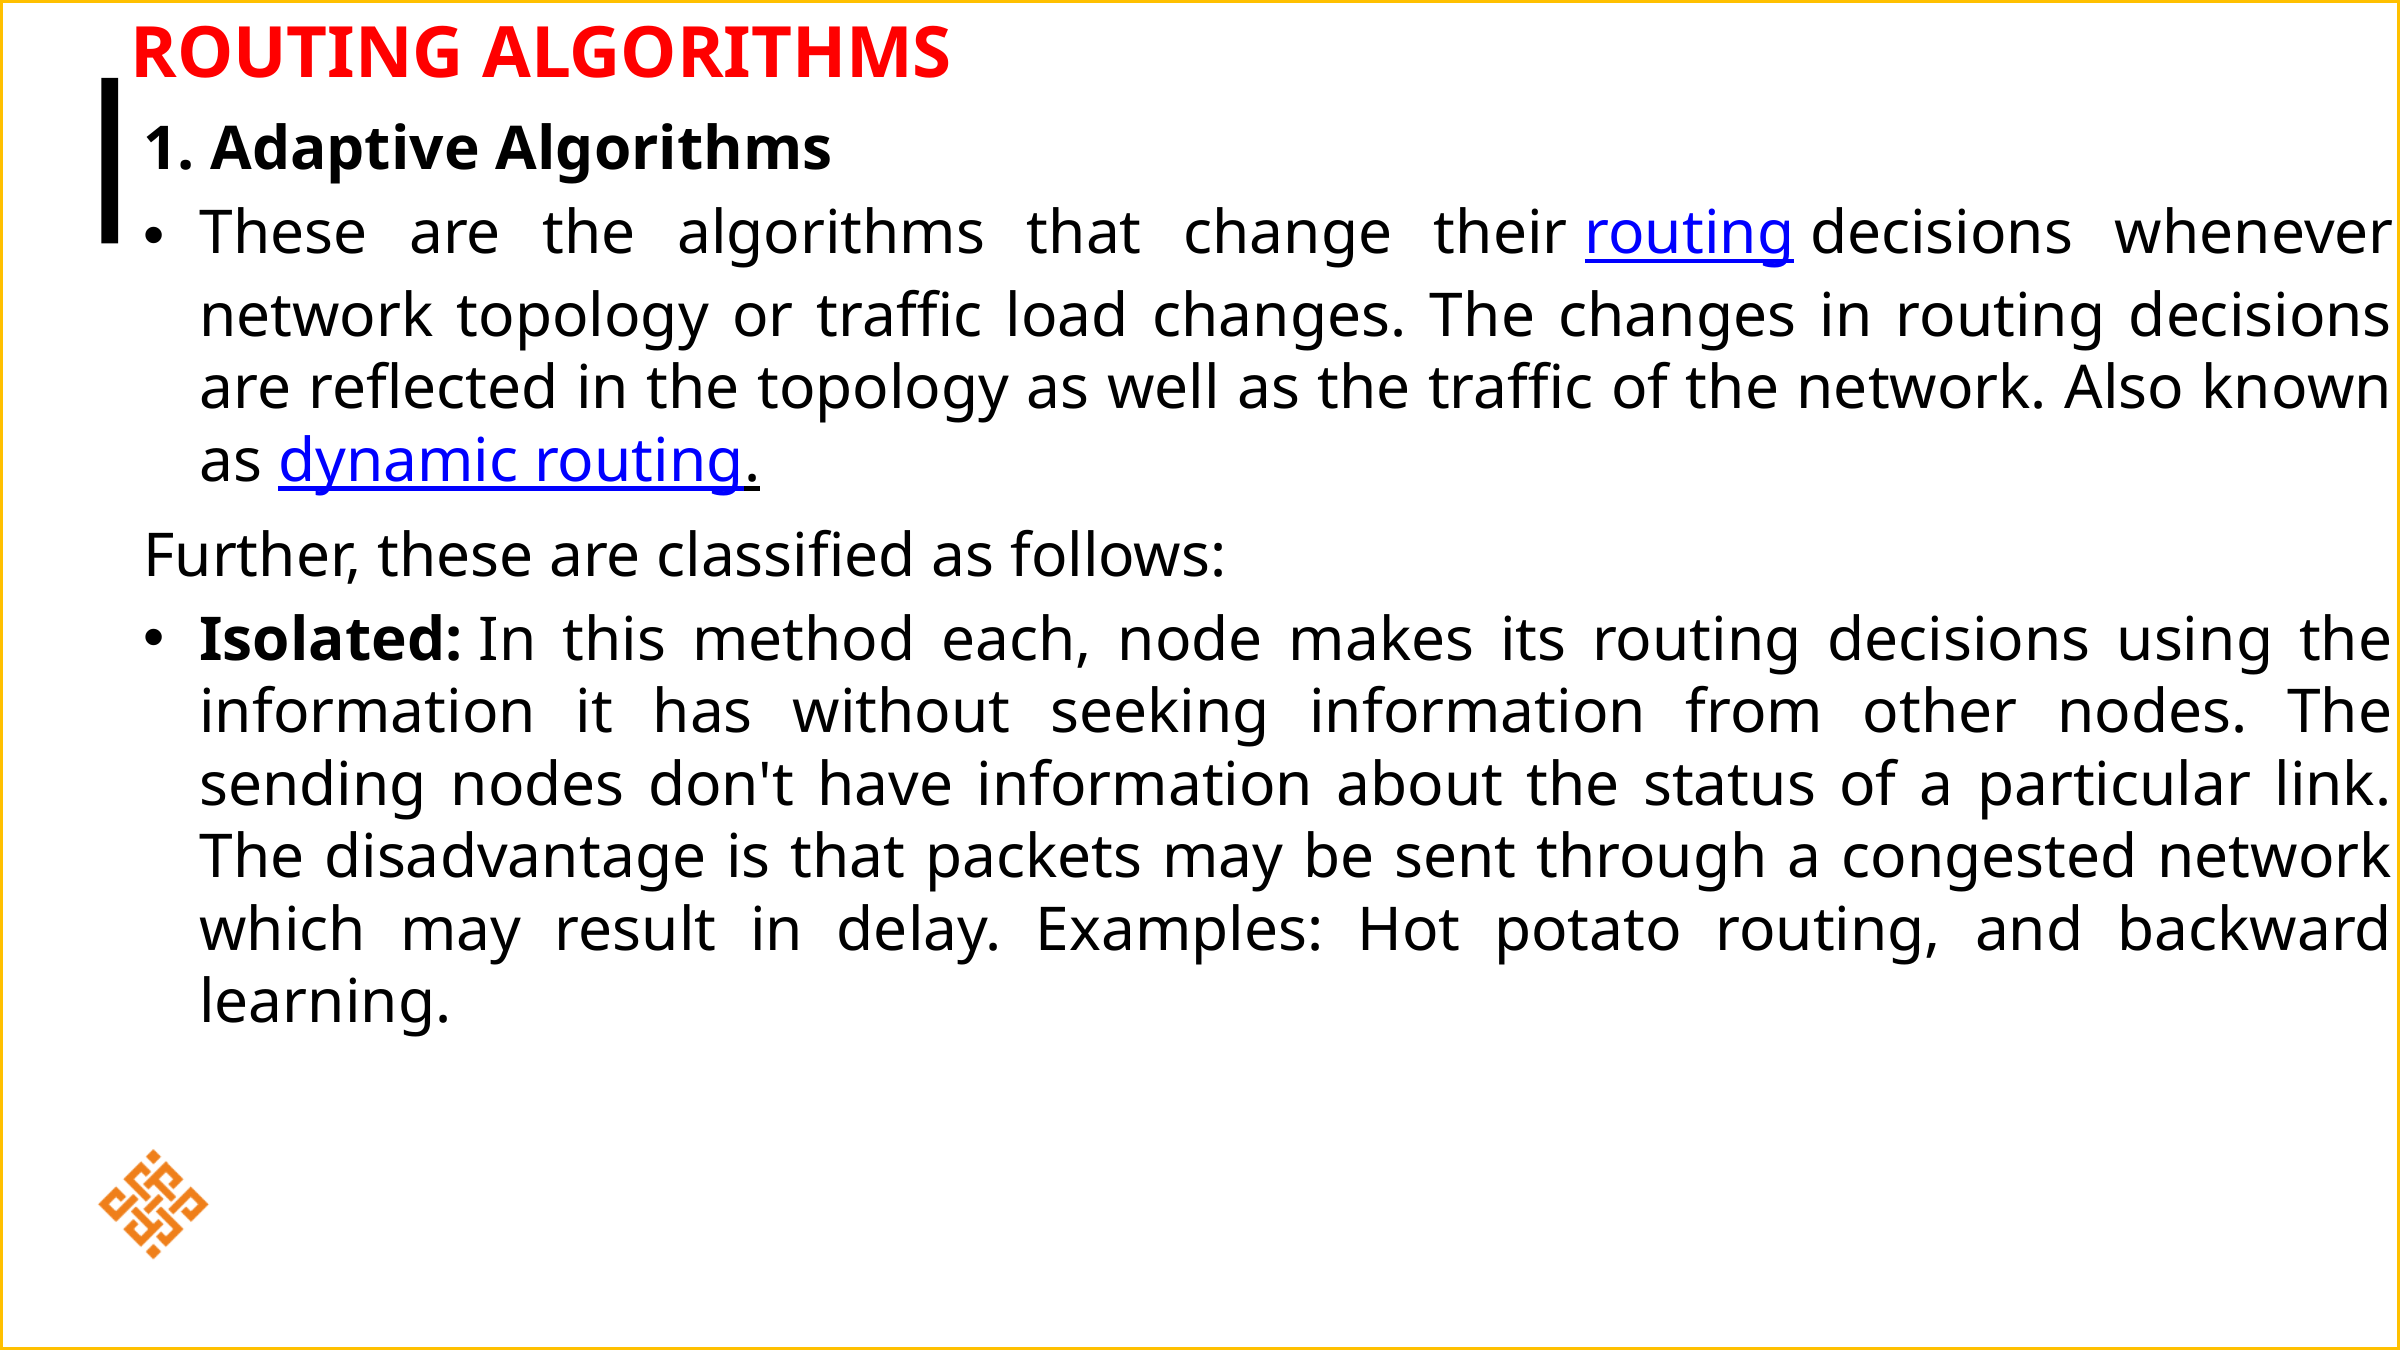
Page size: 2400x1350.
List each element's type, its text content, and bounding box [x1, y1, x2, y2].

title Routing Algorithms [112, 0, 2288, 85]
list 1. Adaptive Algorithms These are the algorithms that change their routing decisions whenever network topology or traffic load changes. The changes in routing decisions are reflected in the topology as well as the traffic of the network. Also known as dynamic routing. Further, these are classified as follows: Isolated: In this method each, node makes its routing decisions using the information it has without seeking information from other nodes. The sending nodes don't have information about the status of a particular link. The disadvantage is that packets may be sent through a congested network which may result in delay. Examples: Hot potato routing, and backward learning. [125, 99, 2400, 994]
picture [75, 1058, 235, 1350]
